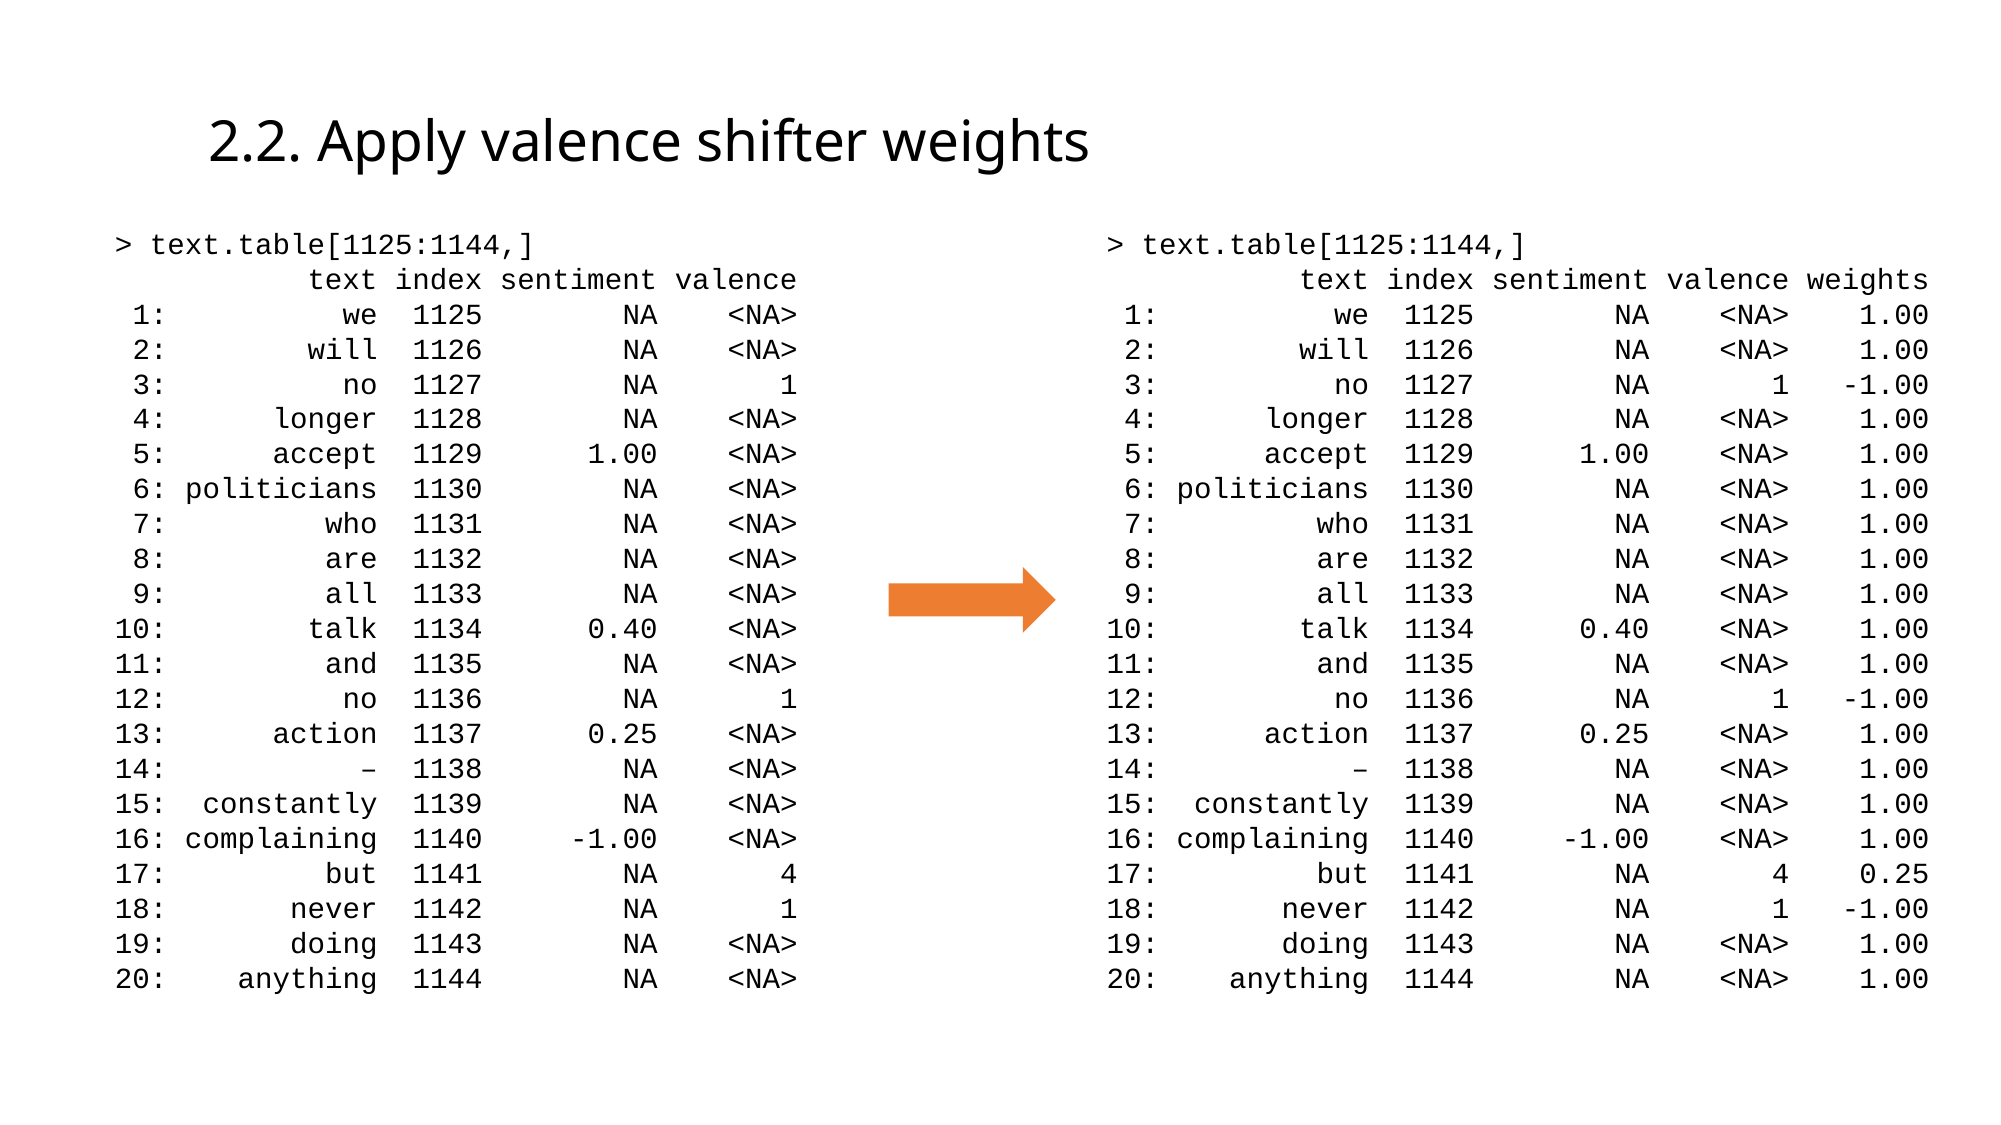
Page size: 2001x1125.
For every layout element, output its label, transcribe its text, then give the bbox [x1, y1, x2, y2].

text_box > text.table[1125:1144,] text index sentiment valence weights 1: we 1125 NA <NA> 1.00 2: will 1126 NA <NA> 1.00 3: no 1127 NA 1 -1.00 4: longer 1128 NA <NA> 1.00 5: accept 1129 1.00 <NA> 1.00 6: politicians 1130 NA <NA> 1.00 7: who 1131 NA <NA> 1.00 8: are 1132 NA <NA> 1.00 9: all 1133 NA <NA> 1.00 10: talk 1134 0.40 <NA> 1.00 11: and 1135 NA <NA> 1.00 12: no 1136 NA 1 -1.00 13: action 1137 0.25 <NA> 1.00 14: – 1138 NA <NA> 1.00 15: constantly 1139 NA <NA> 1.00 16: complaining 1140 -1.00 <NA> 1.00 17: but 1141 NA 4 0.25 18: never 1142 NA 1 -1.00 19: doing 1143 NA <NA> 1.00 20: anything 1144 NA <NA> 1.00 [1091, 217, 1945, 1002]
text_box > text.table[1125:1144,] text index sentiment valence 1: we 1125 NA <NA> 2: will 1126 NA <NA> 3: no 1127 NA 1 4: longer 1128 NA <NA> 5: accept 1129 1.00 <NA> 6: politicians 1130 NA <NA> 7: who 1131 NA <NA> 8: are 1132 NA <NA> 9: all 1133 NA <NA> 10: talk 1134 0.40 <NA> 11: and 1135 NA <NA> 12: no 1136 NA 1 13: action 1137 0.25 <NA> 14: – 1138 NA <NA> 15: constantly 1139 NA <NA> 16: complaining 1140 -1.00 <NA> 17: but 1141 NA 4 18: never 1142 NA 1 19: doing 1143 NA <NA> 20: anything 1144 NA <NA> [100, 217, 813, 1002]
text_box [887, 564, 1058, 636]
list 2.2. Apply valence shifter weights [193, 105, 1919, 182]
